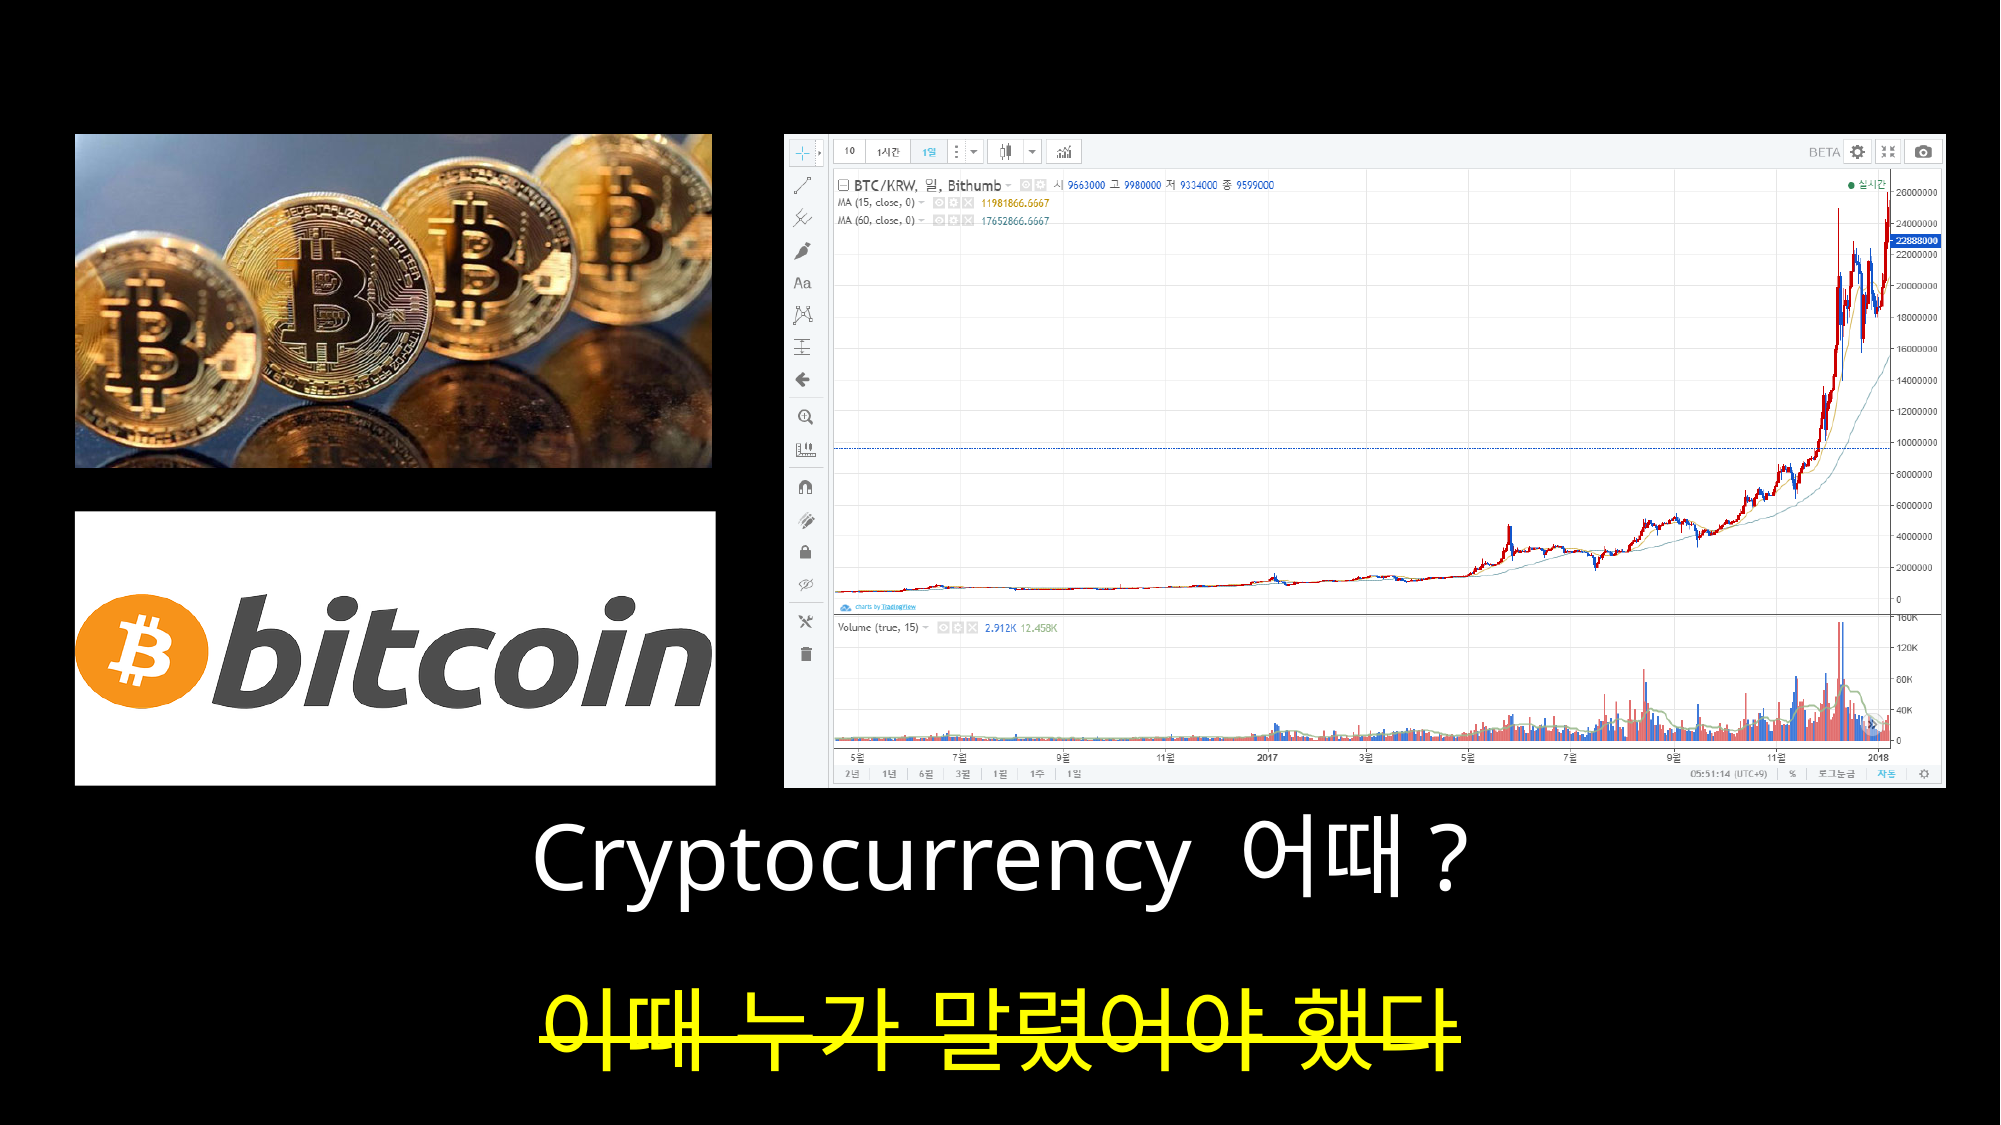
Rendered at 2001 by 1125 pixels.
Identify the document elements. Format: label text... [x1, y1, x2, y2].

picture [74, 134, 712, 468]
text_box Cryptocurrency 어때? [206, 790, 1794, 916]
picture [784, 134, 1946, 788]
text_box 이때 누가 말렸어야 했다 [206, 965, 1794, 1091]
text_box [74, 511, 716, 788]
